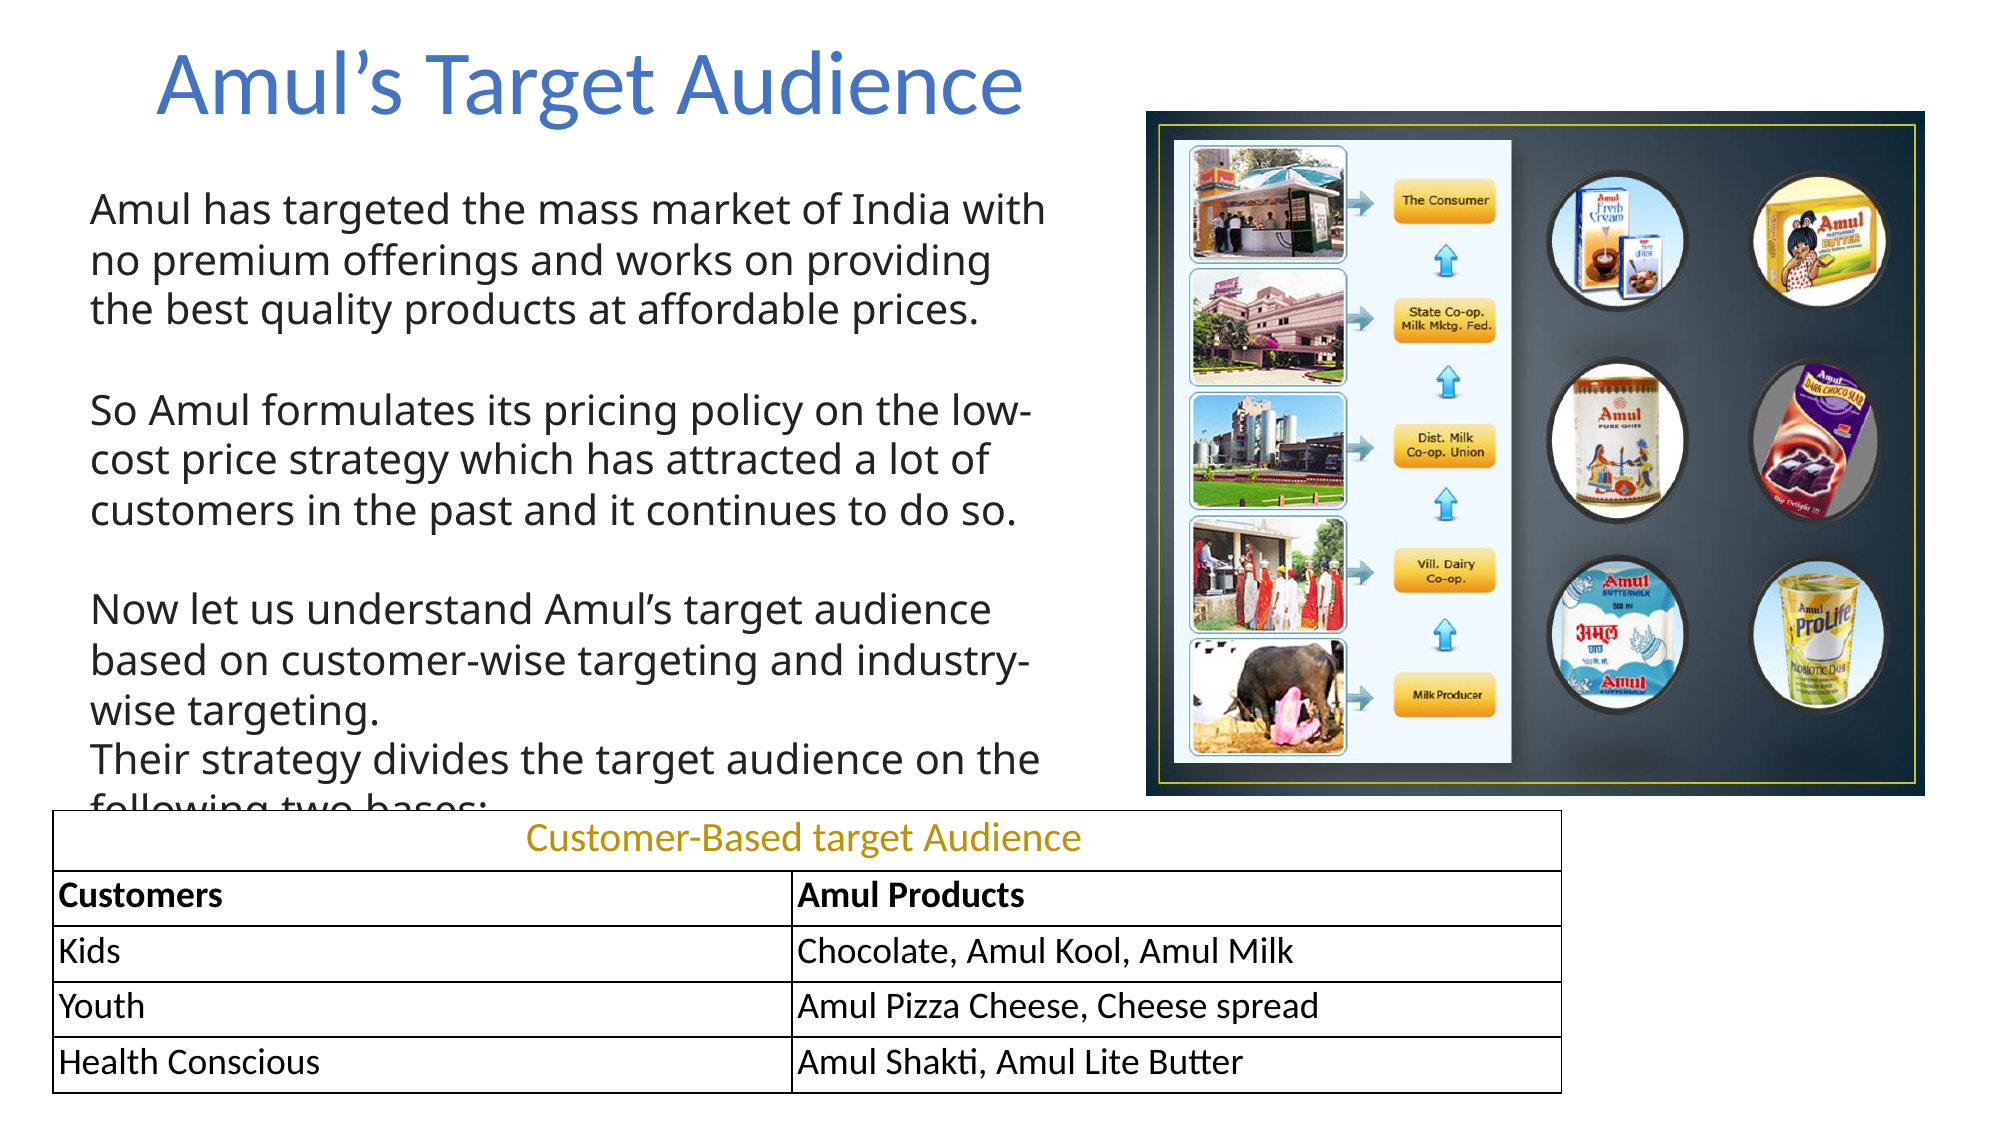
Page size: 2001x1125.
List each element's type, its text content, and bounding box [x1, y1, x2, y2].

table_cell Chocolate, Amul Kool, Amul Milk [793, 927, 1561, 981]
text_box Amul’s Target Audience [141, 15, 1042, 140]
table_cell Amul Pizza Cheese, Cheese spread [793, 983, 1561, 1036]
table_cell Kids [54, 927, 791, 981]
table_header Customer-Based target Audience [54, 811, 1561, 870]
table_cell Amul Products [793, 872, 1561, 925]
table_cell Customers [54, 872, 791, 925]
table_cell Youth [54, 983, 791, 1036]
table_cell Health Conscious [54, 1038, 791, 1092]
picture [1146, 111, 1925, 796]
table_cell Amul Shakti, Amul Lite Butter [793, 1038, 1561, 1092]
text_box Amul has targeted the mass market of India with no premium offerings and works on providing the best quality products at affordable prices. So Amul formulates its pricing policy on the low-cost price strategy which has attracted a lot of customers in the past and it continues to do so. Now let us understand Amul’s target audience based on customer-wise targeting and industry-wise targeting. Their strategy divides the target audience on the following two bases: [75, 130, 1075, 810]
